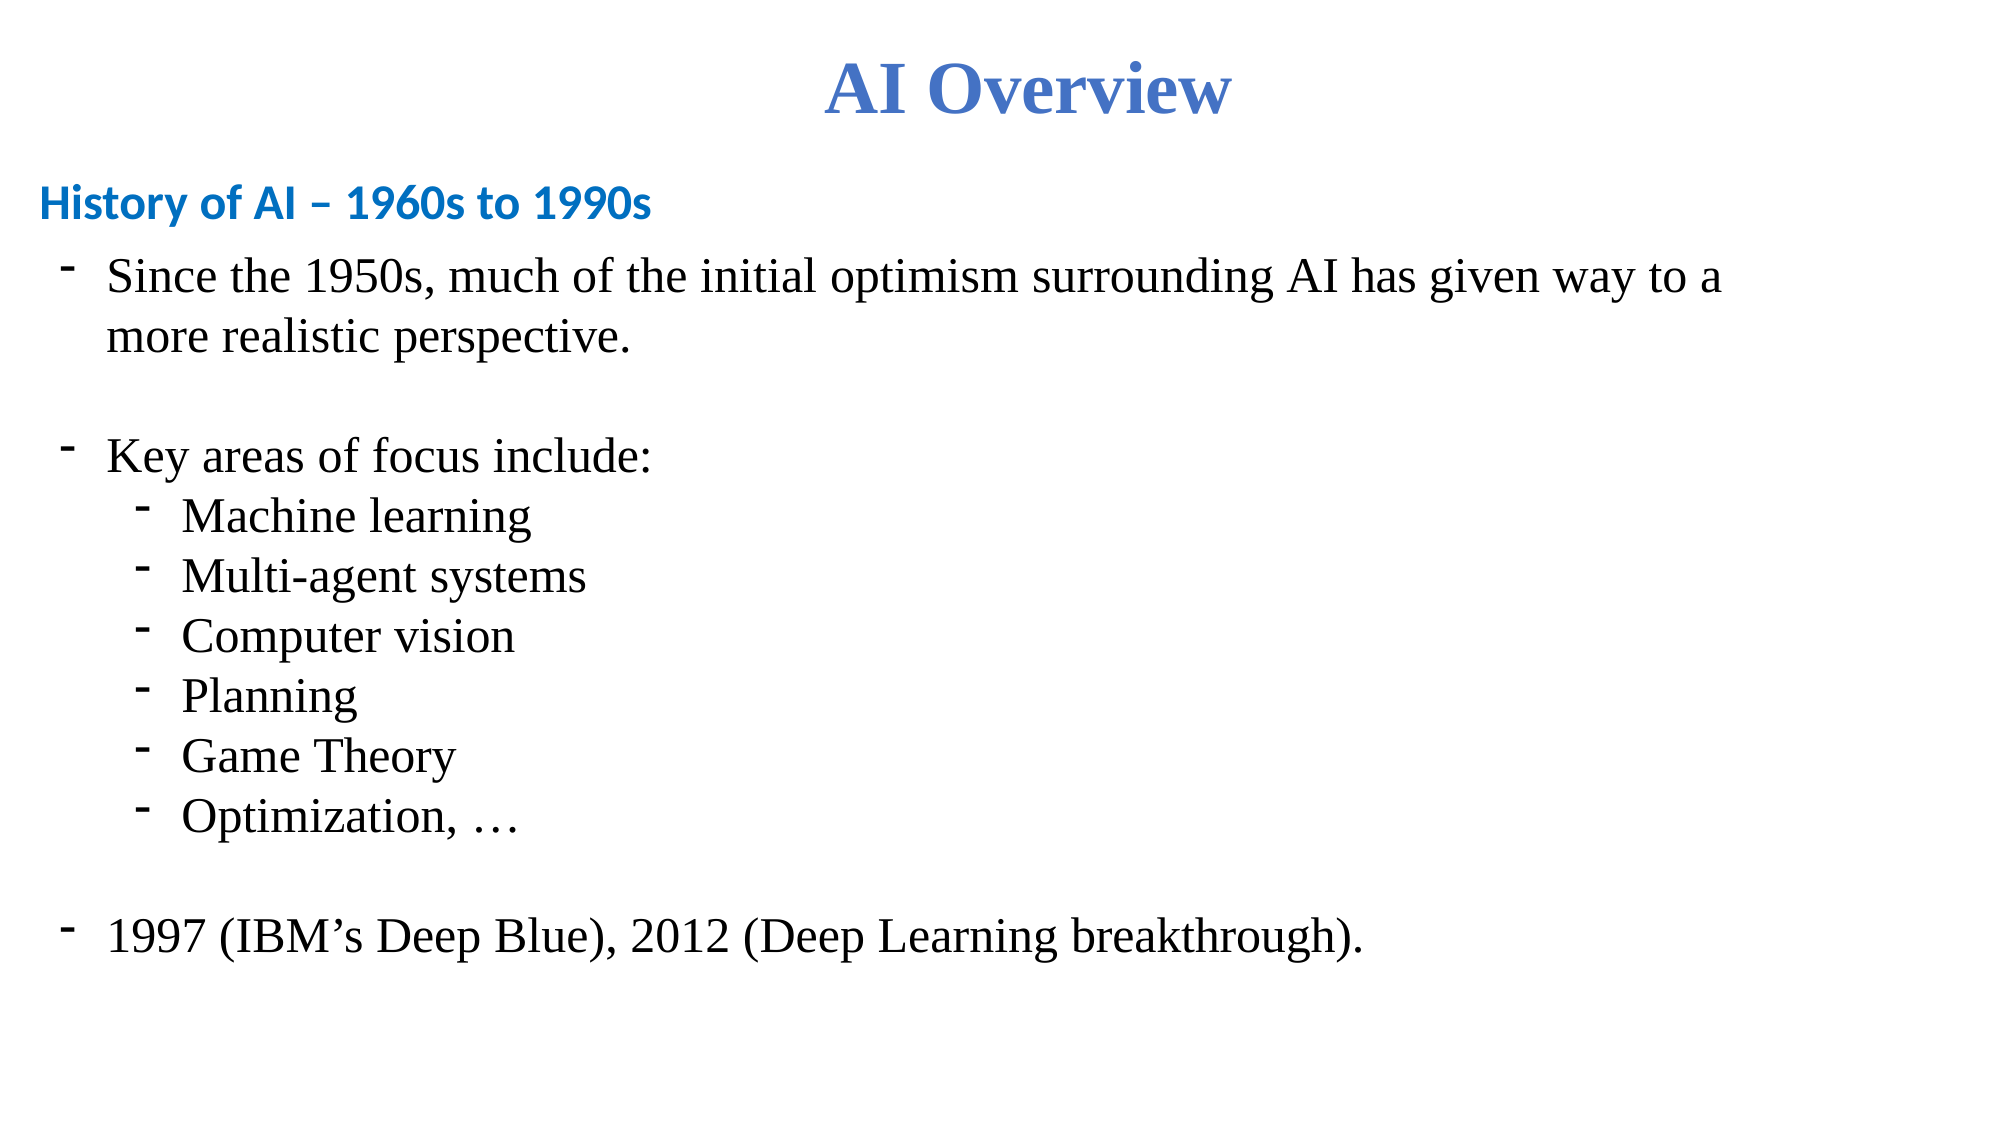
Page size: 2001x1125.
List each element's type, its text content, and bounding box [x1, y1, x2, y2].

text_box History of AI – 1960s to 1990s Since the 1950s, much of the initial optimism surrounding AI has given way to a more realistic perspective. Key areas of focus include: Machine learning Multi-agent systems Computer vision Planning Game Theory Optimization, … 1997 (IBM’s Deep Blue), 2012 (Deep Learning breakthrough). [37, 156, 1792, 963]
title AI Overview [37, 0, 1763, 178]
